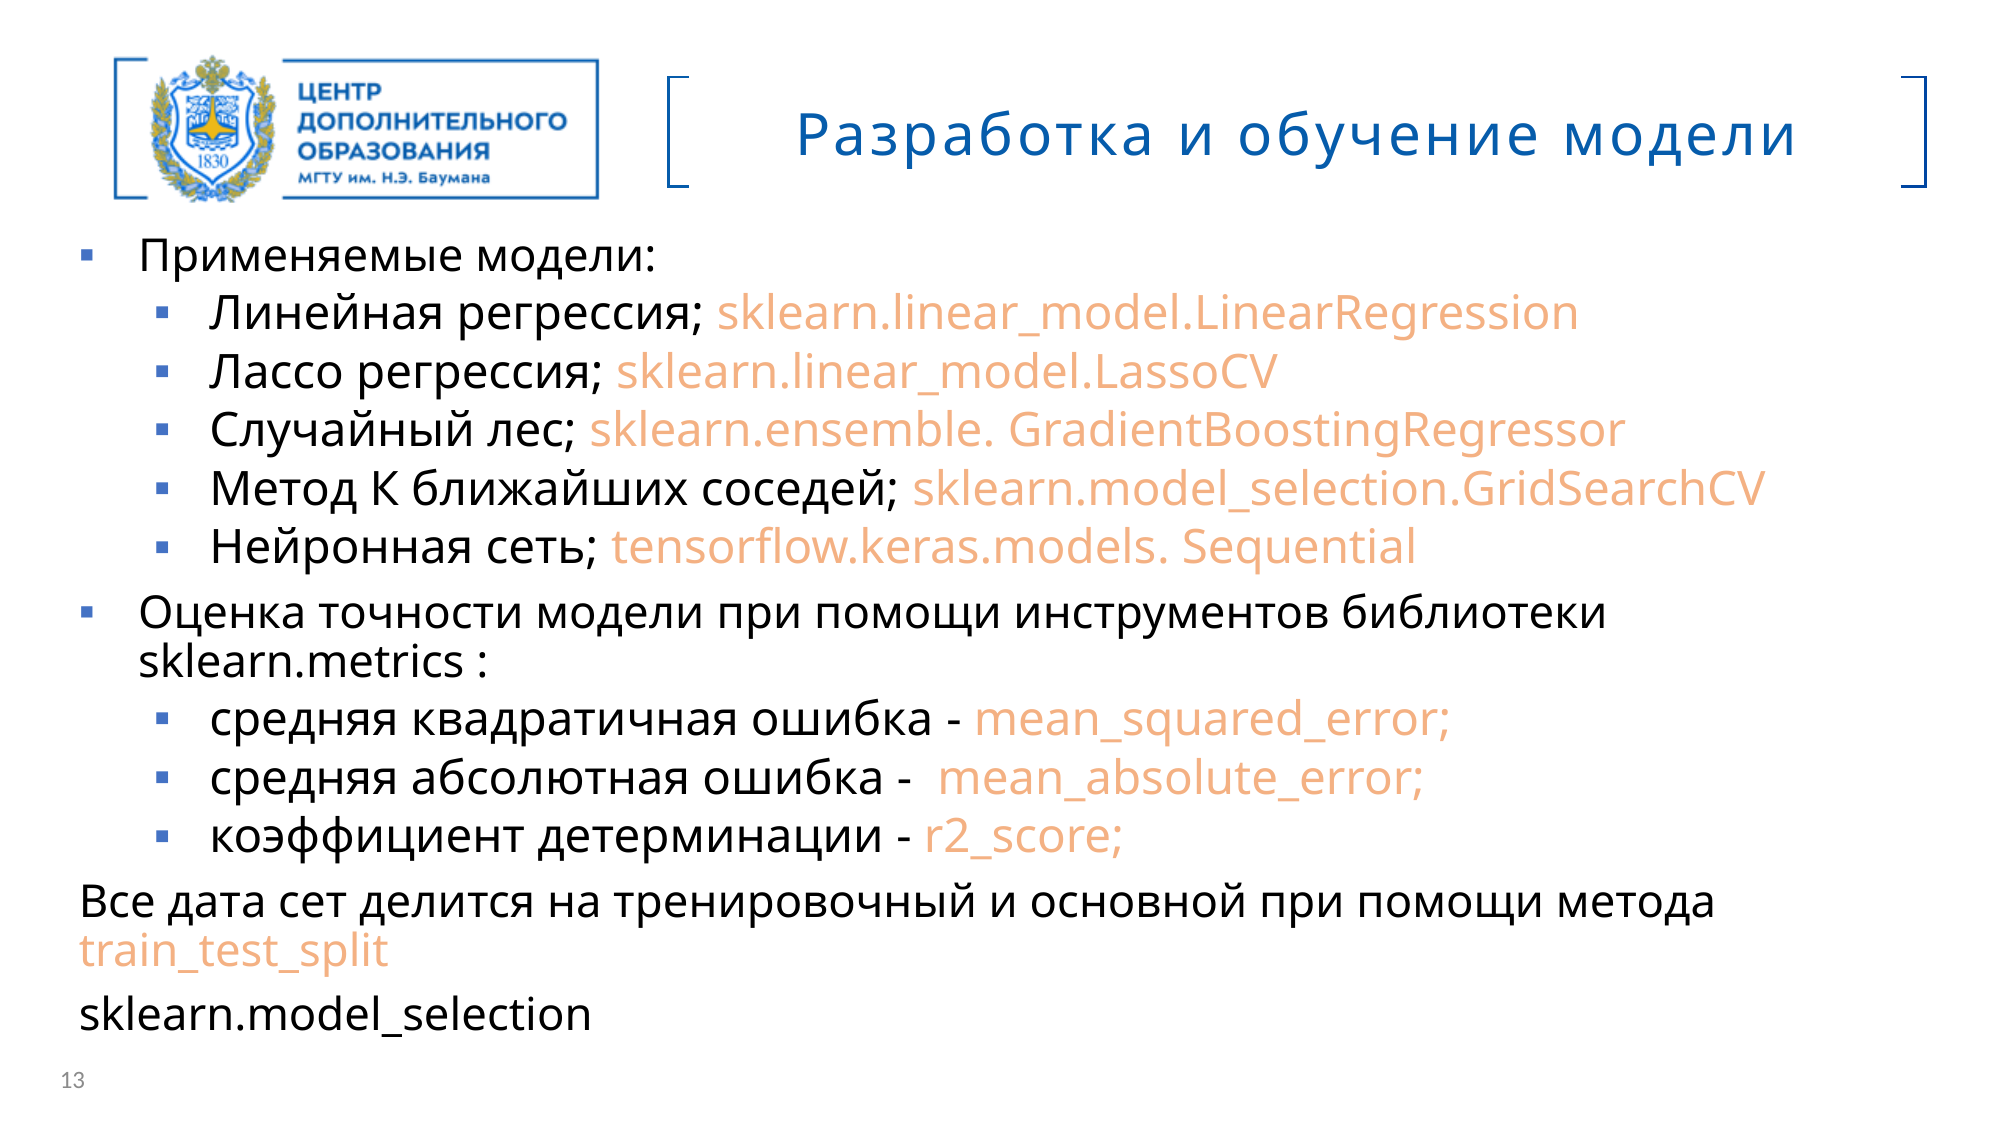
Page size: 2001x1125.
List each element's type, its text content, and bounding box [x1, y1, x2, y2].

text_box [668, 76, 1926, 187]
list Применяемые модели: Линейная регрессия; sklearn.linear_model.LinearRegression Лассо регрессия; sklearn.linear_model.LassoCV Случайный лес; sklearn.ensemble. GradientBoostingRegressor Метод К ближайших соседей; sklearn.model_selection.GridSearchCV Нейронная сеть; tensorflow.keras.models. Sequential Оценка точности модели при помощи инструментов библиотеки sklearn.metrics : средняя квадратичная ошибка - mean_squared_error; средняя абсолютная ошибка - mean_absolute_error; коэффициент детерминации - r2_score; Все дата сет делится на тренировочный и основной при помощи метода train_test_split sklearn.model_selection [51, 224, 1914, 1048]
slide_number 13 [44, 1055, 139, 1101]
picture [97, 38, 618, 225]
